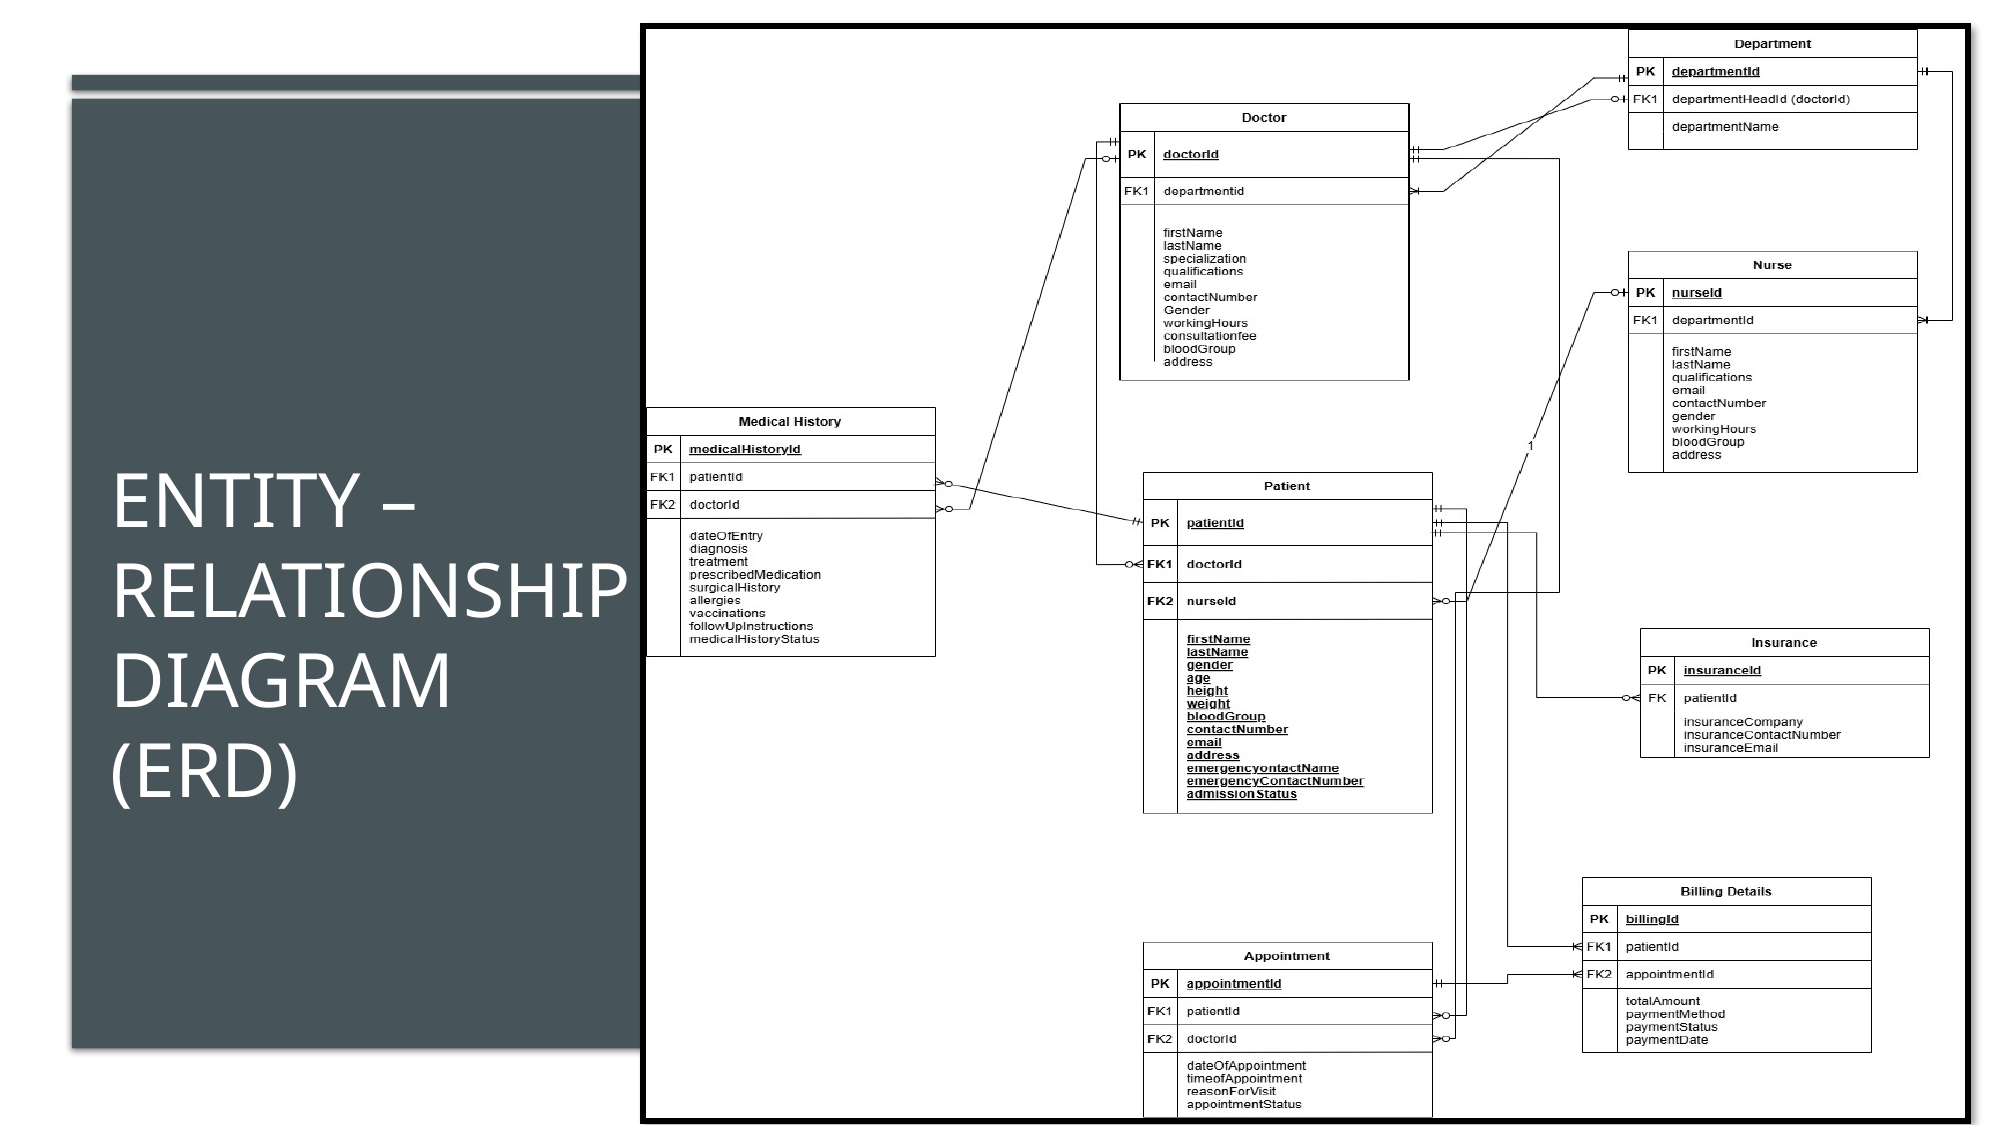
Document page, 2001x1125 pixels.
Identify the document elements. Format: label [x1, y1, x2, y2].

text_box [0, 0, 2000, 1125]
picture [645, 28, 1966, 1119]
text_box [71, 74, 640, 1049]
